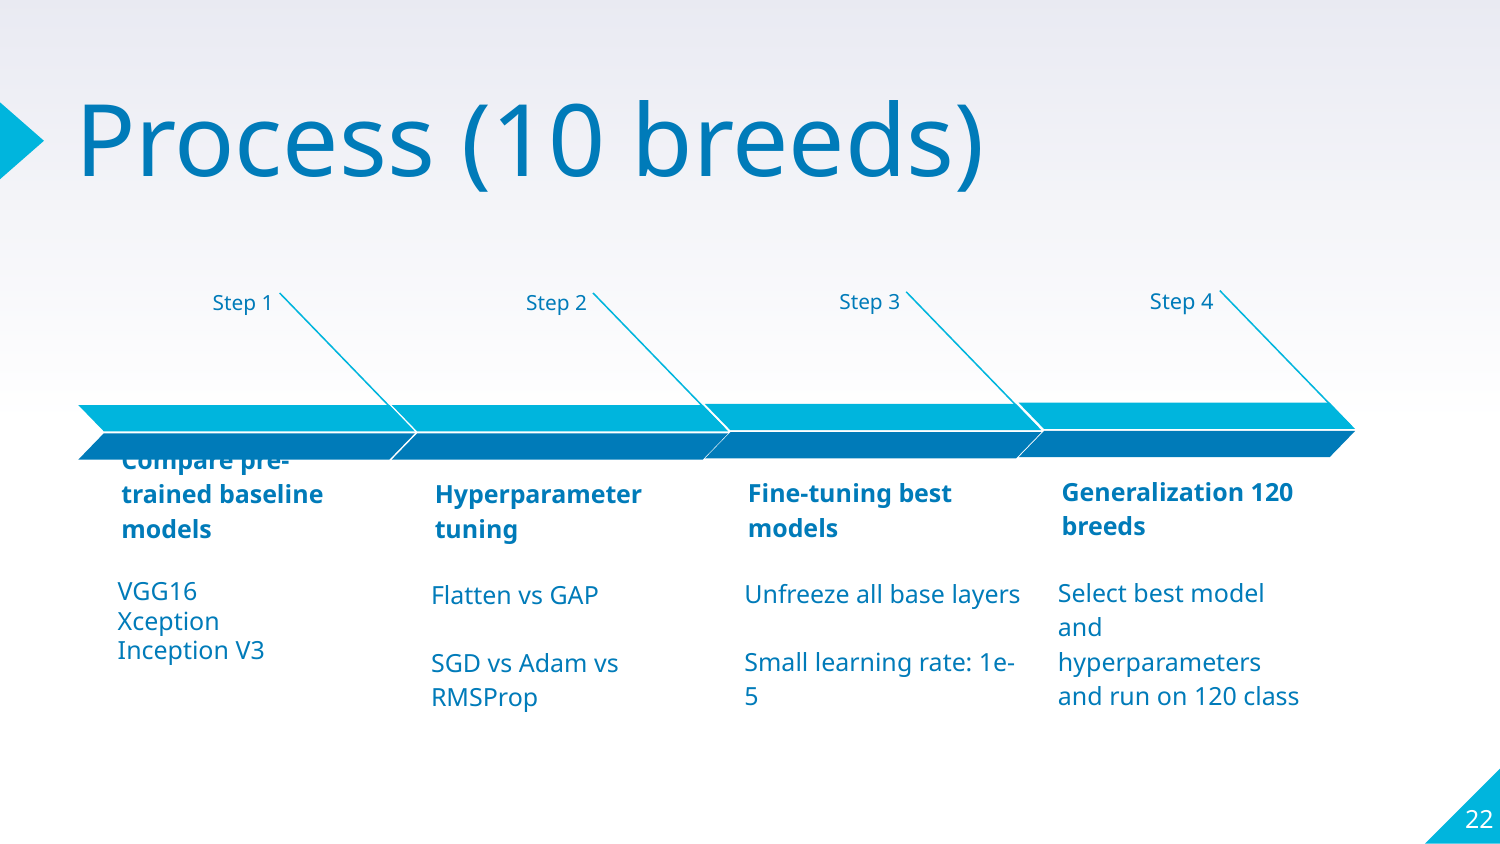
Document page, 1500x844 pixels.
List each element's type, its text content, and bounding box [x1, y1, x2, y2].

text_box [391, 270, 701, 696]
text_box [78, 270, 390, 696]
slide_number 22 [1418, 760, 1494, 838]
title Process (10 breeds) [75, 99, 1001, 272]
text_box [704, 269, 1015, 695]
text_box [1018, 268, 1356, 694]
